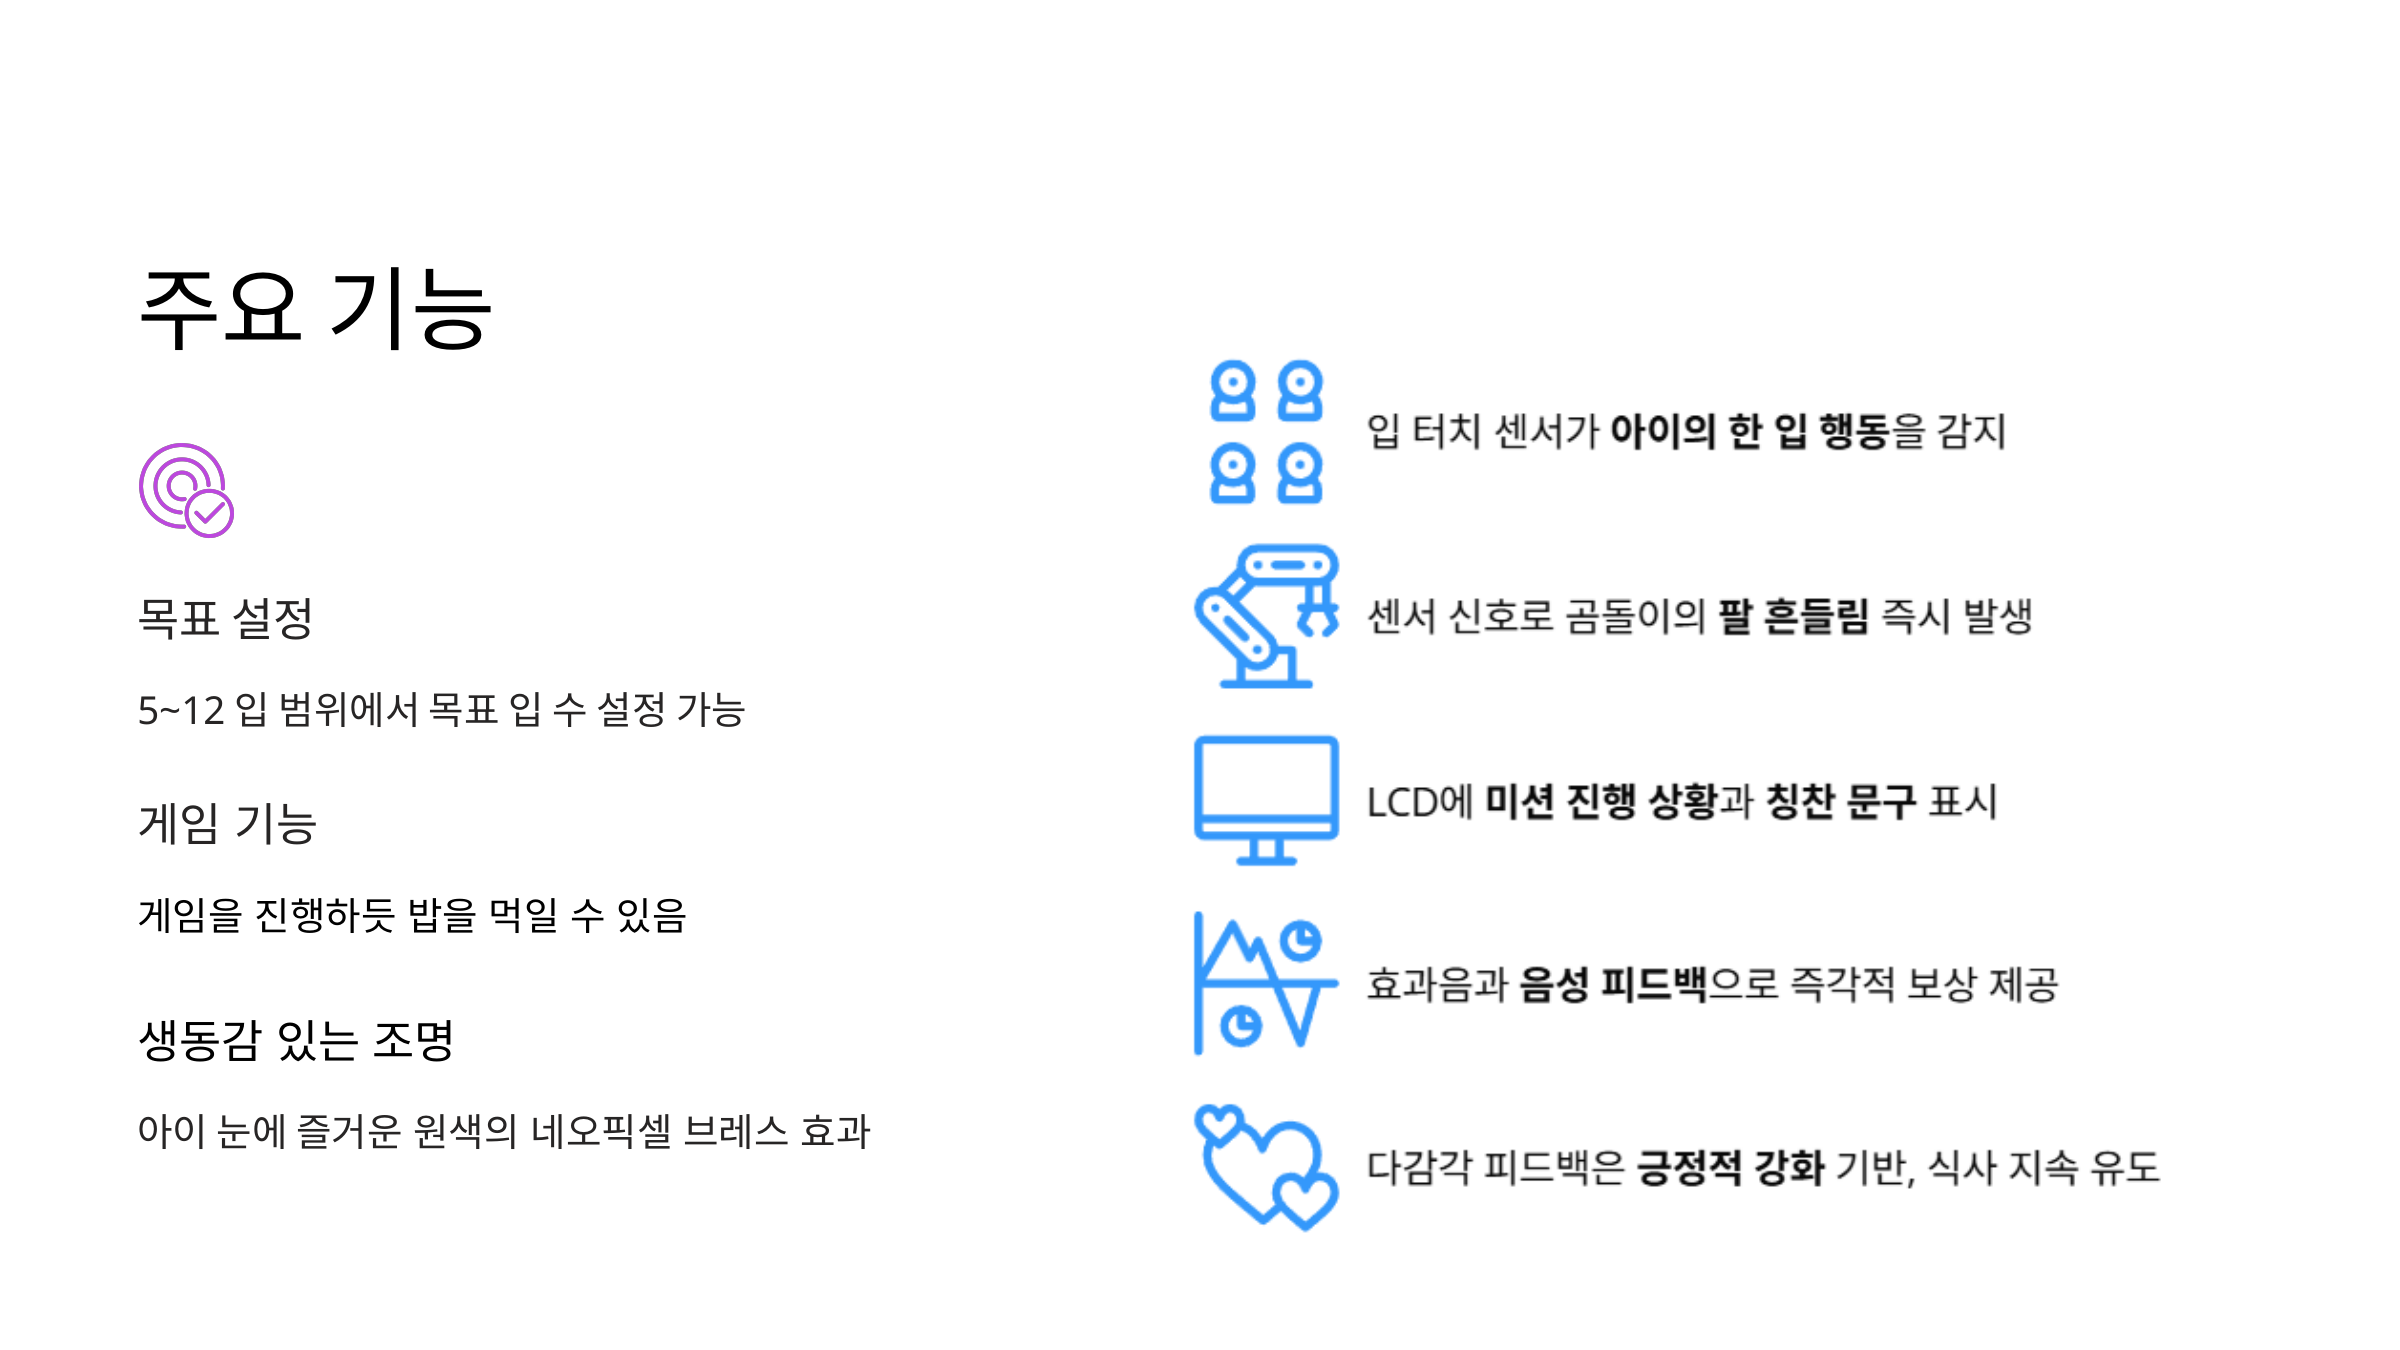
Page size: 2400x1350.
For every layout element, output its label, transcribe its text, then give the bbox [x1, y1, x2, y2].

text_box 주요 기능 [137, 247, 1062, 363]
text_box 생동감 있는 조명 [137, 1010, 600, 1069]
picture [137, 441, 236, 540]
text_box 게임 기능 [137, 793, 600, 852]
picture [1124, 271, 2245, 1265]
text_box 게임을 진행하듯 밥을 먹일 수 있음 [137, 875, 821, 938]
text_box 5~12입 범위에서 목표 입 수 설정 가능 [137, 669, 821, 733]
text_box 목표 설정 [137, 588, 600, 647]
text_box 아이 눈에 즐거운 원색의 네오픽셀 브레스 효과 [137, 1092, 952, 1155]
